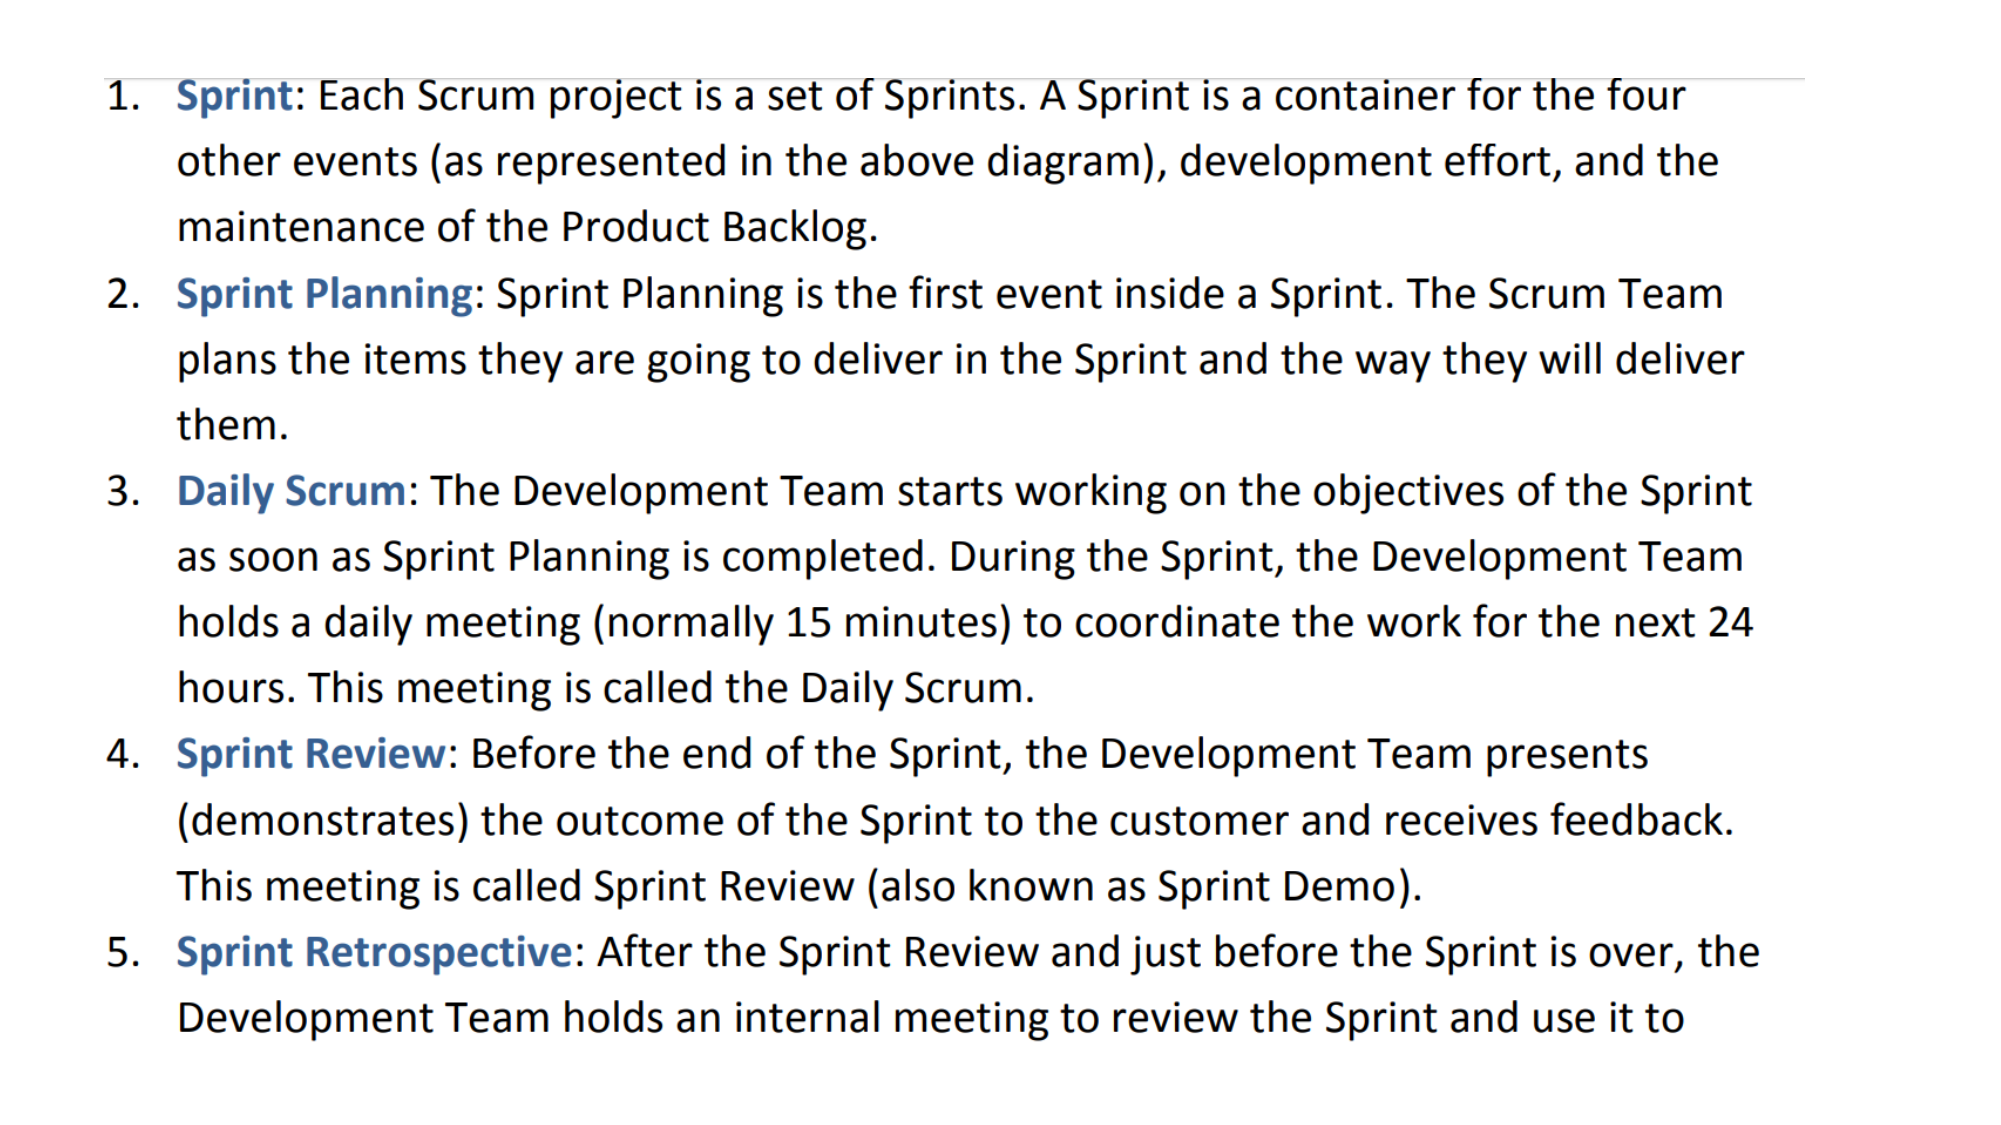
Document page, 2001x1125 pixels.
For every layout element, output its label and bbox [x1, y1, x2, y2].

list [104, 78, 1805, 1046]
